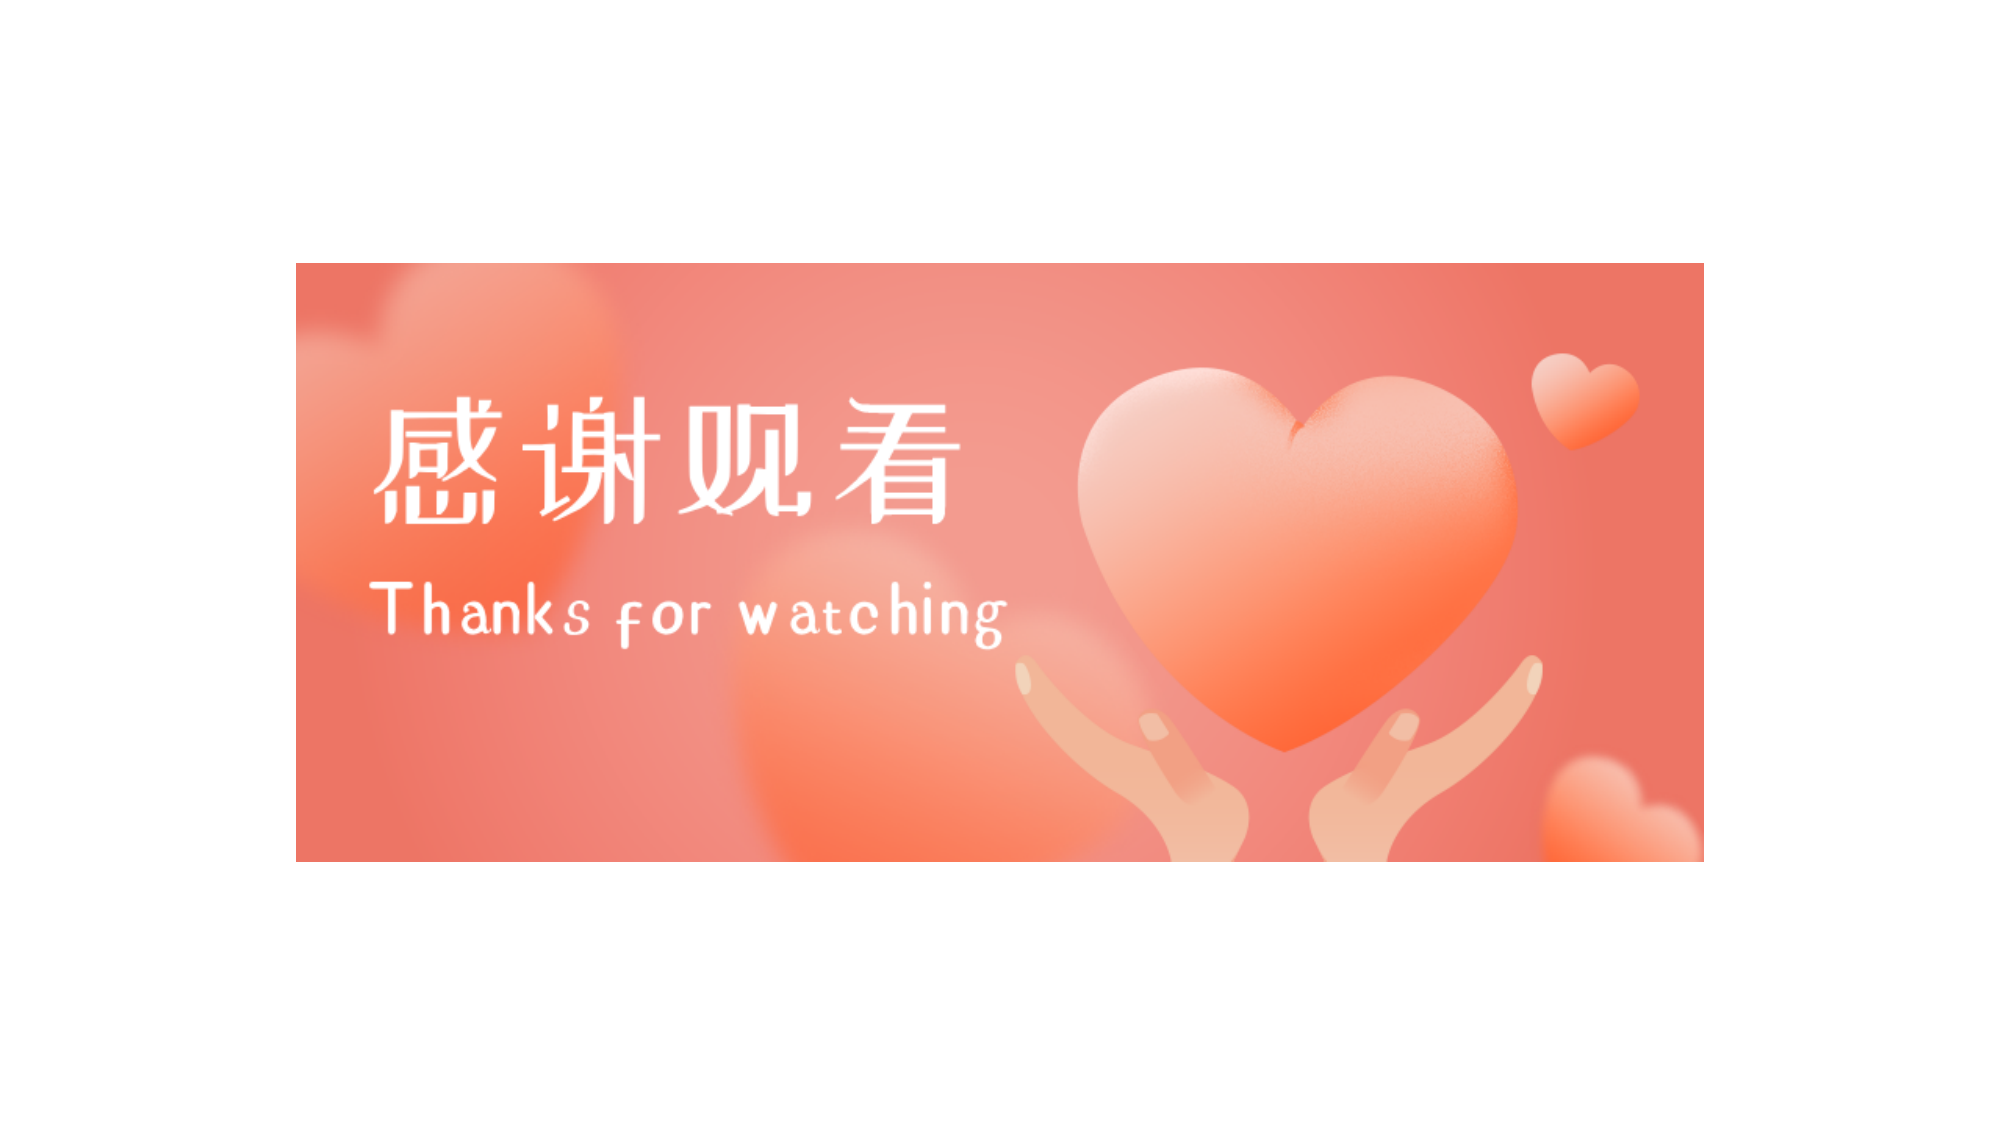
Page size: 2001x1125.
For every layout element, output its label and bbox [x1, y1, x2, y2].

picture [296, 263, 1704, 862]
